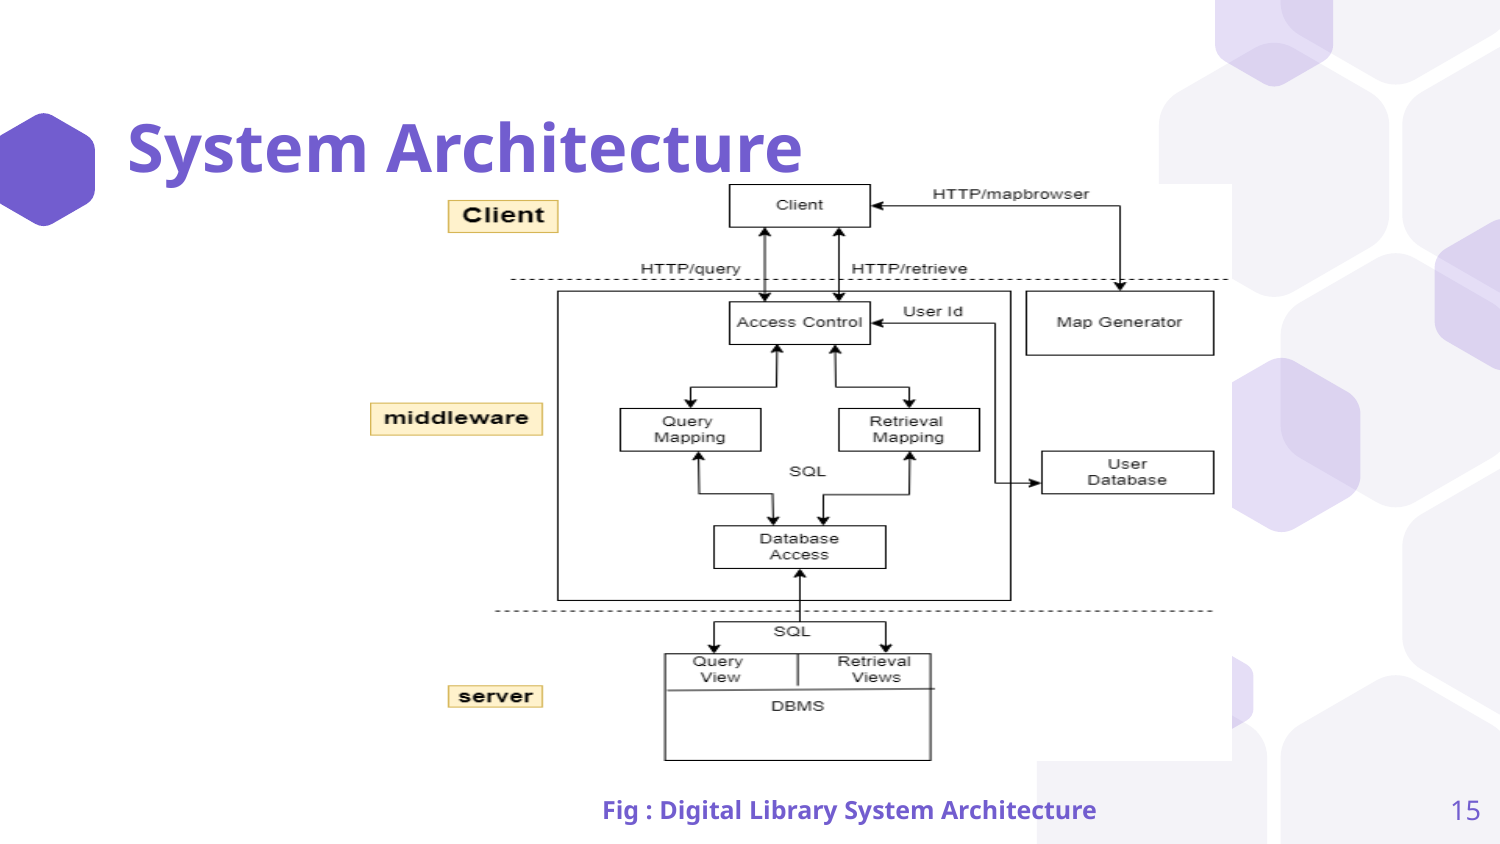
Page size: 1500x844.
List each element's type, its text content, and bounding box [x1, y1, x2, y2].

picture [369, 184, 1232, 761]
text_box Fig : Digital Library System Architecture [602, 773, 1500, 844]
title System Architecture [127, 105, 1114, 197]
